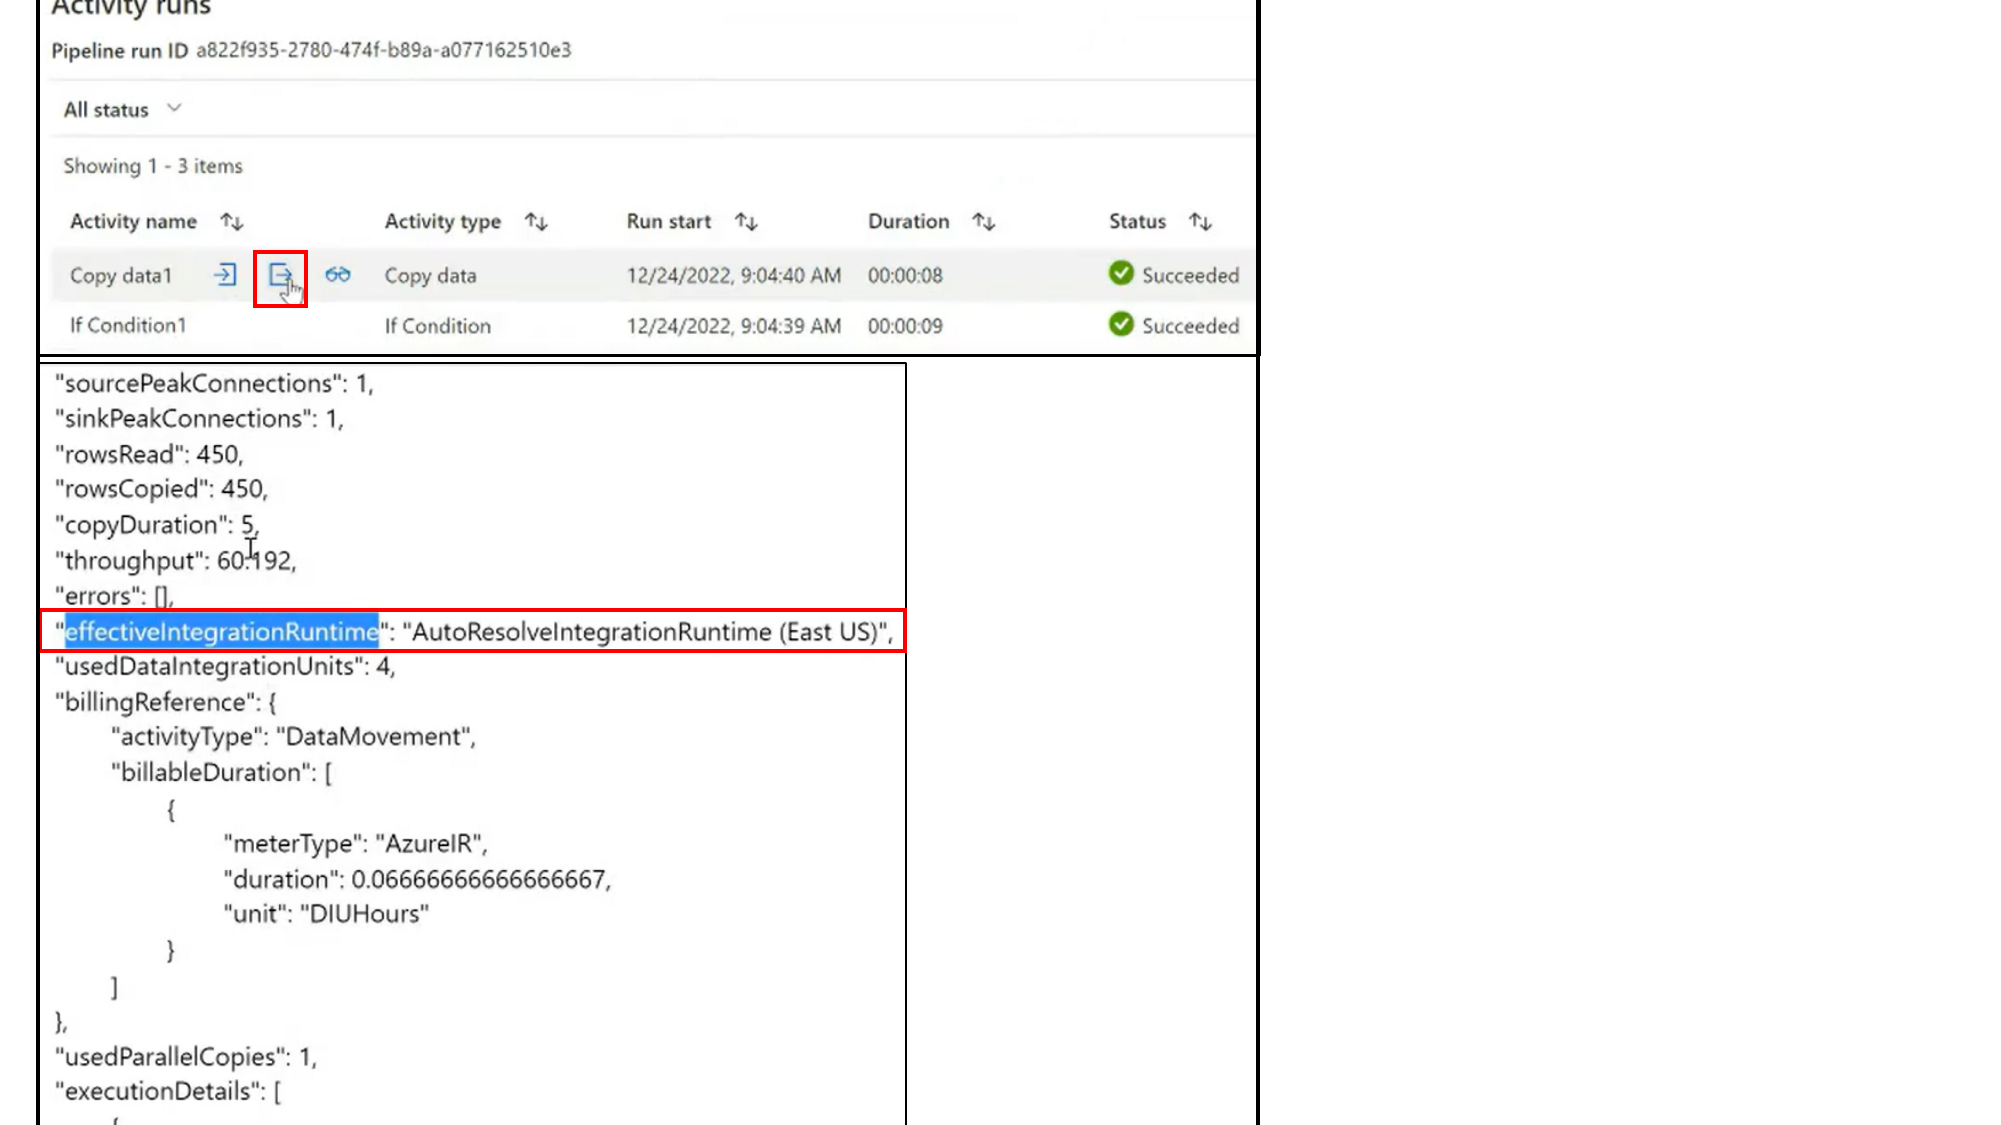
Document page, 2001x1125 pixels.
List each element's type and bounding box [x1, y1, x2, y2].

picture [39, 0, 1259, 355]
picture [39, 364, 905, 1125]
text_box [37, 0, 1259, 1125]
